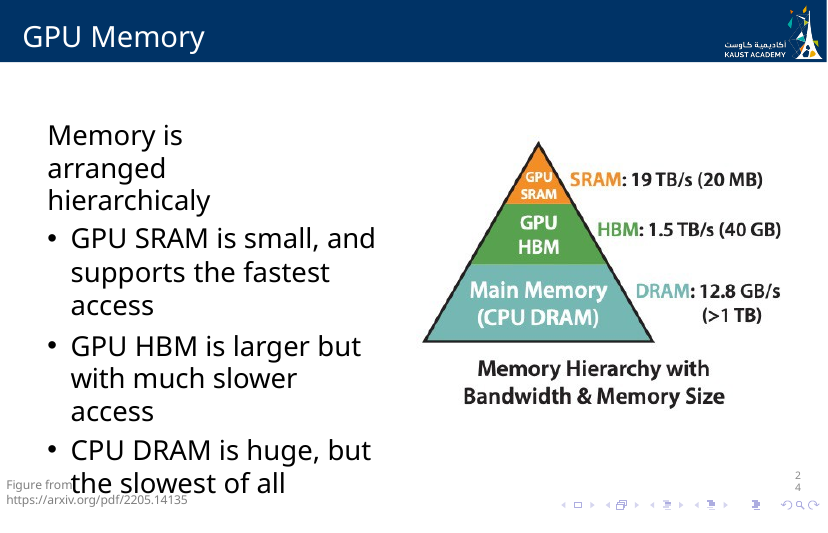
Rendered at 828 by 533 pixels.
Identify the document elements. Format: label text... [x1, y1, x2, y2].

title GPU Memory [0, 17, 344, 108]
text_box Figure from https://arxiv.org/pdf/2205.14135 [5, 476, 228, 507]
text_box Memory is arranged hierarchicaly GPU SRAM is small, and supports the fastest access GPU HBM is larger but with much slower access CPU DRAM is huge, but the slowest of all [46, 115, 389, 499]
picture [415, 135, 782, 411]
picture [721, 2, 827, 62]
text_box 24 [794, 467, 807, 494]
